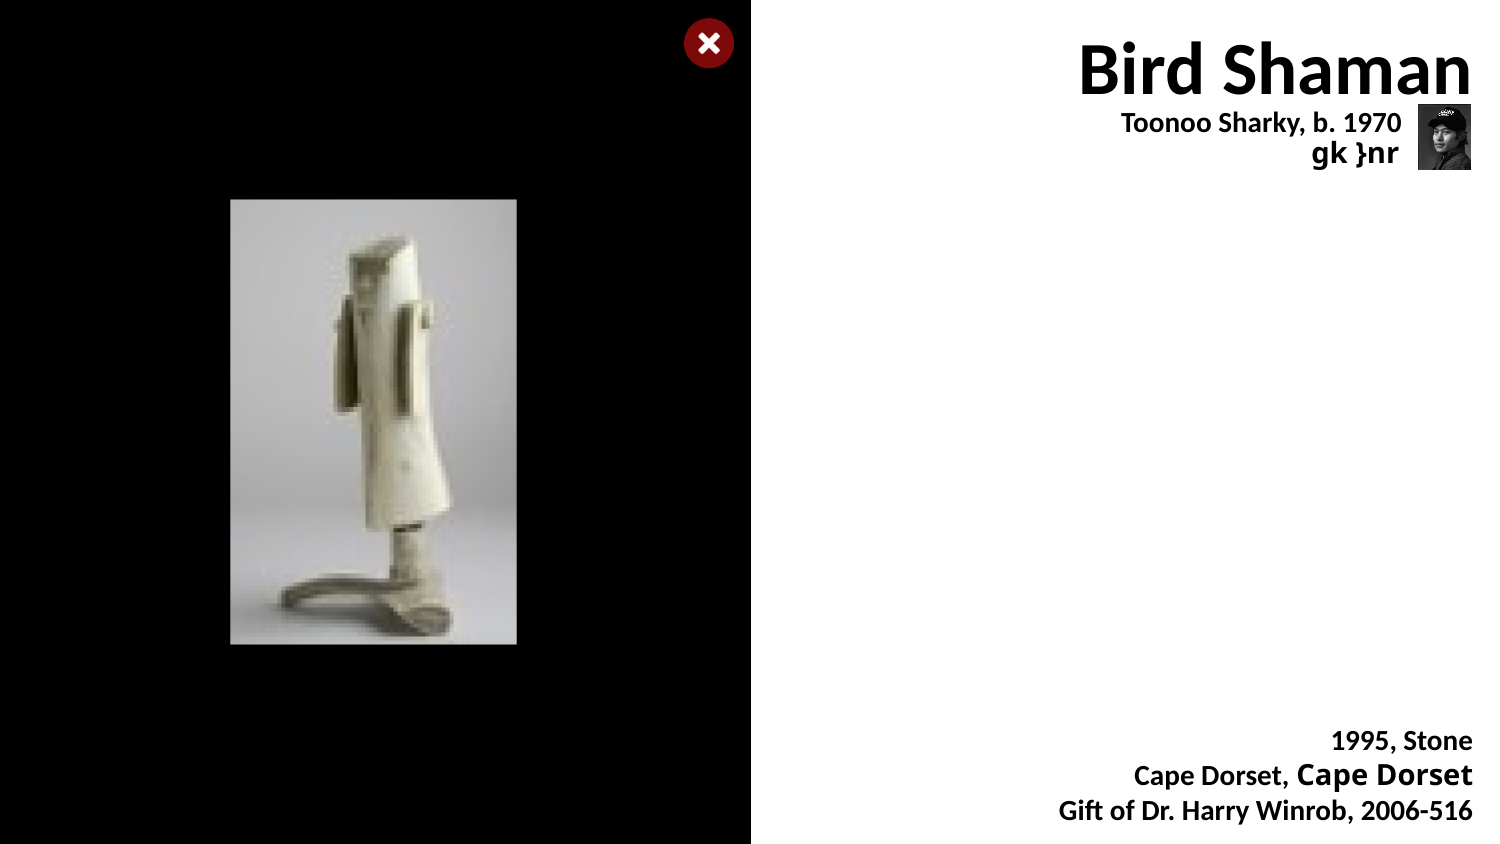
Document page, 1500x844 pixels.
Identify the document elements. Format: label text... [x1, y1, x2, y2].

picture [1418, 104, 1471, 170]
text_box 1995, Stone Cape Dorset, Cape Dorset Gift of Dr. Harry Winrob, 2006-516 [761, 714, 1489, 827]
text_box gk }nr [1311, 133, 1400, 169]
picture [0, 0, 751, 844]
text_box Bird Shaman [755, 19, 1489, 110]
text_box Toonoo Sharky, b. 1970 [1120, 102, 1402, 138]
